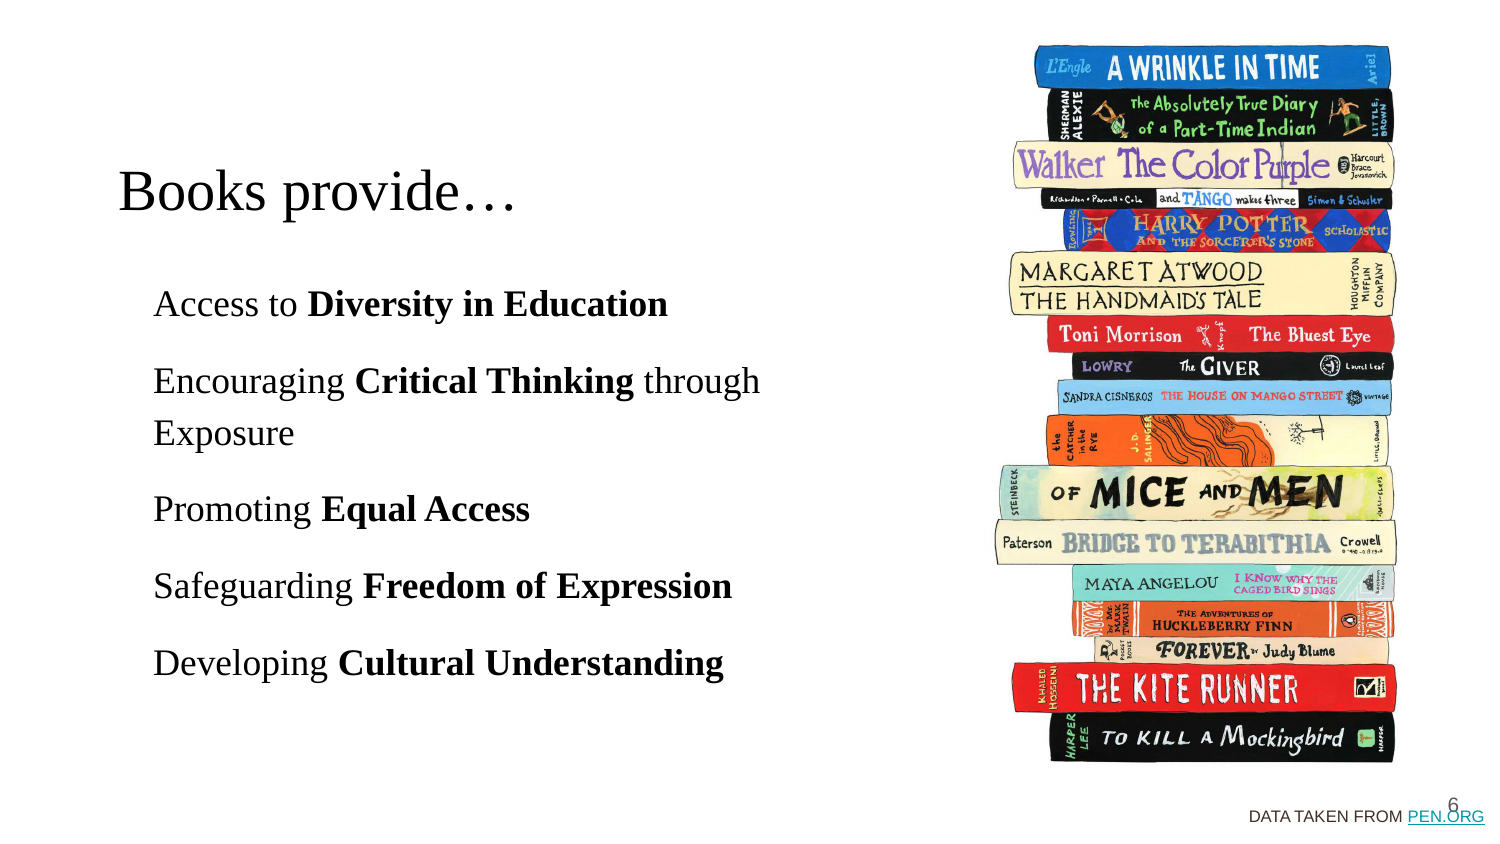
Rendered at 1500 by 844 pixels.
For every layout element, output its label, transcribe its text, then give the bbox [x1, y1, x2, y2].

title Books provide… [107, 72, 960, 229]
list Access to Diversity in Education Encouraging Critical Thinking through Exposure Promoting Equal Access Safeguarding Freedom of Expression Developing Cultural Understanding [141, 266, 915, 748]
text_box DATA TAKEN FROM PEN.ORG [794, 785, 1500, 844]
picture [798, 19, 1500, 785]
